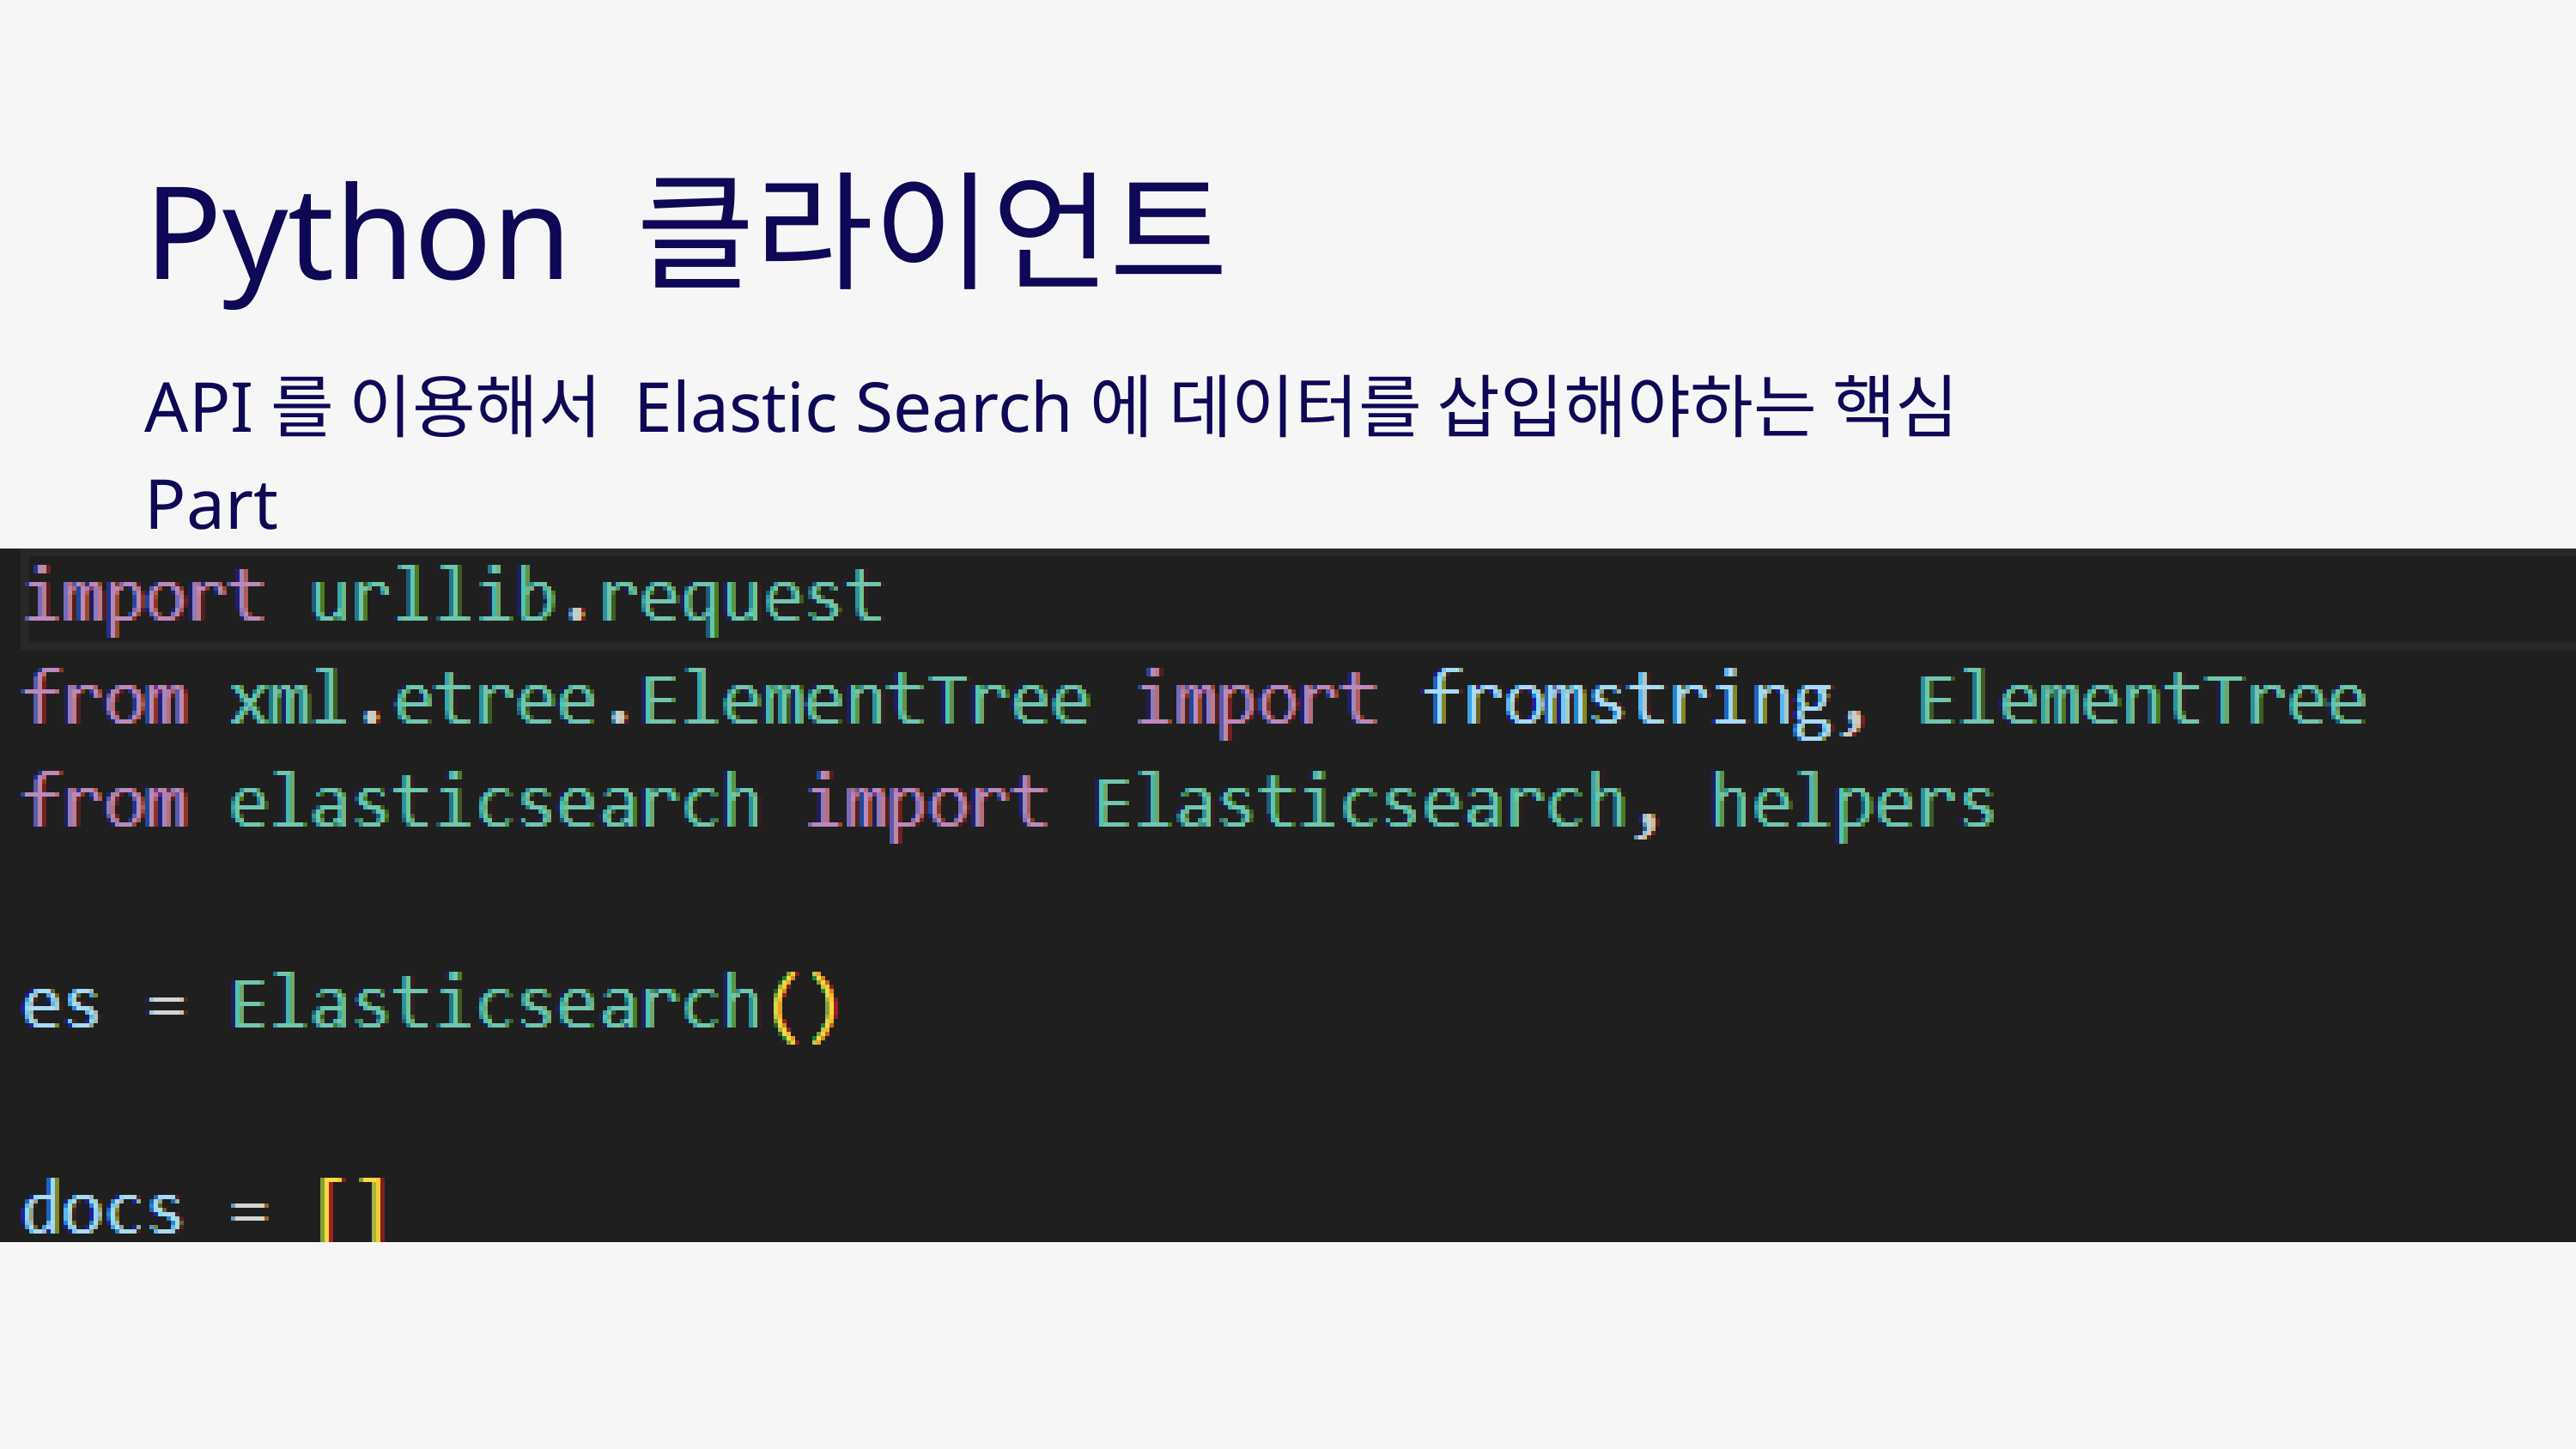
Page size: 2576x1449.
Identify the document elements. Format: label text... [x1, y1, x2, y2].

text_box [0, 549, 2576, 1242]
text_box Python 클라이언트 [144, 124, 2036, 306]
text_box API를 이용해서 Elastic Search에 데이터를 삽입해야하는 핵심 Part [144, 349, 2122, 543]
